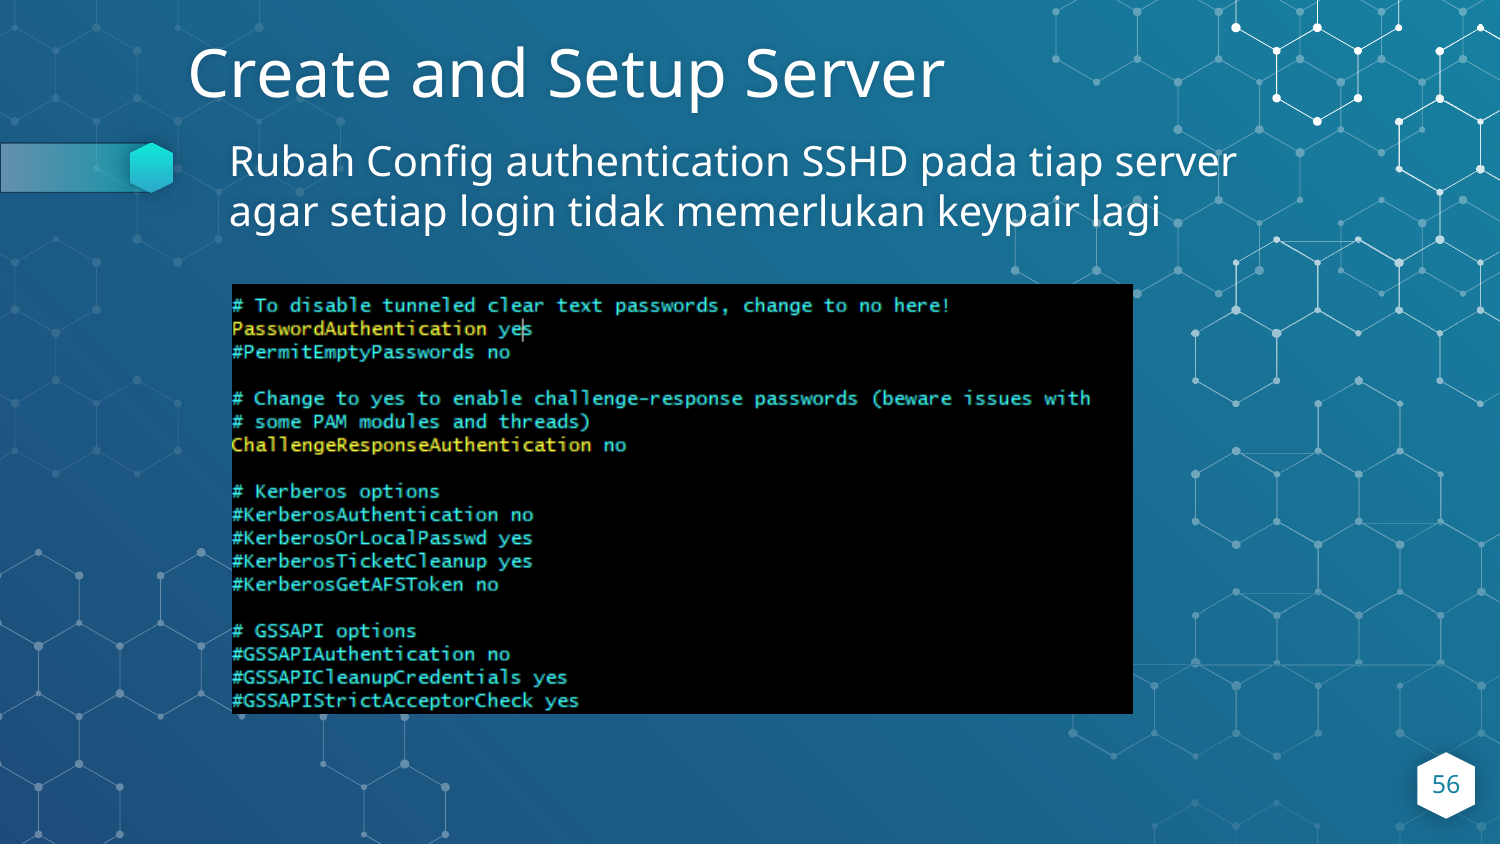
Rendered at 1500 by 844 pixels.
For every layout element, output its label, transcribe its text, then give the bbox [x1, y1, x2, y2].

slide_number 56 [1417, 752, 1475, 819]
title Create and Setup Server [187, 46, 1292, 105]
picture [232, 284, 1134, 714]
text_box Rubah Config authentication SSHD pada tiap server agar setiap login tidak memerlukan keypair lagi [229, 134, 1313, 197]
